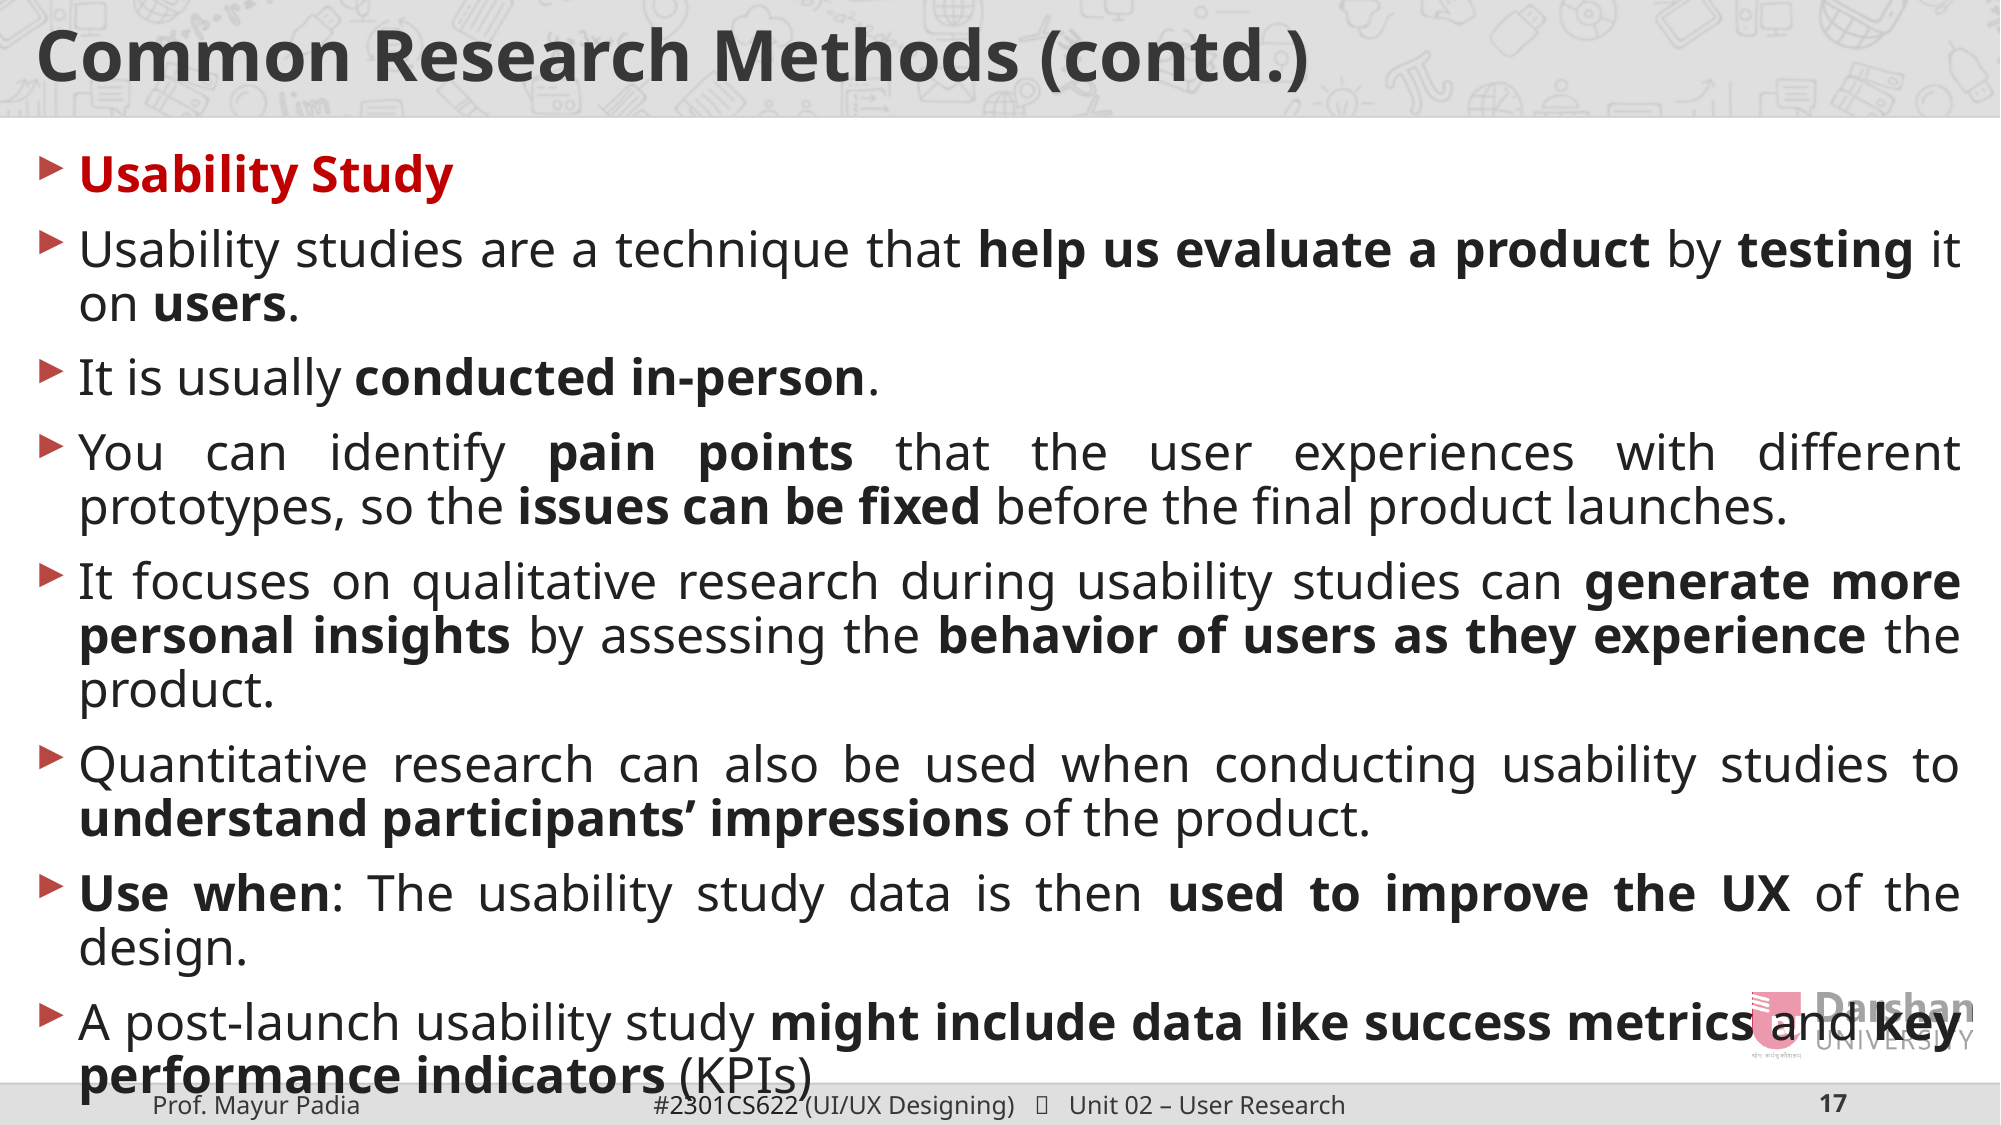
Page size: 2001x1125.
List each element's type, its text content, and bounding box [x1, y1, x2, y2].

list Usability Study Usability studies are a technique that help us evaluate a product by testing it on users. It is usually conducted in-person. You can identify pain points that the user experiences with different prototypes, so the issues can be fixed before the final product launches. It focuses on qualitative research during usability studies can generate more personal insights by assessing the behavior of users as they experience the product. Quantitative research can also be used when conducting usability studies to understand participants’ impressions of the product. Use when: The usability study data is then used to improve the UX of the design. A post-launch usability study might include data like success metrics and key performance indicators (KPIs) [19, 141, 1977, 1059]
title Common Research Methods (contd.) [0, 0, 2000, 117]
